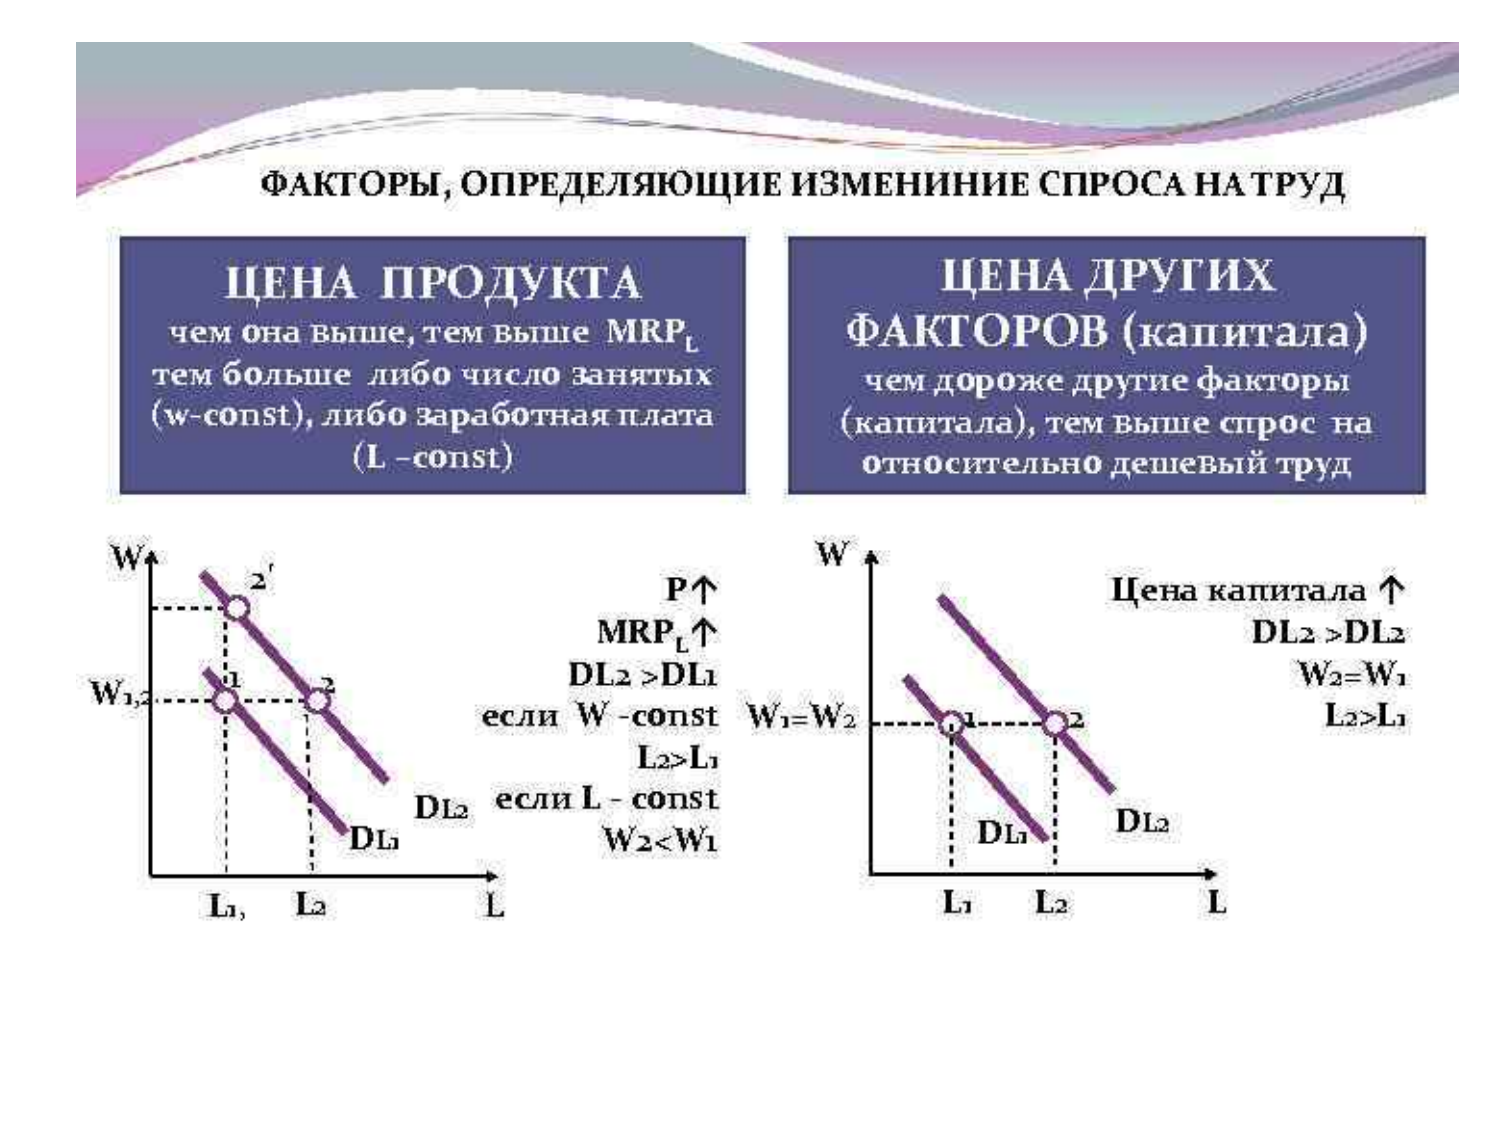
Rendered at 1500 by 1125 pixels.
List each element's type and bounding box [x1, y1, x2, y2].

picture [76, 42, 1459, 1083]
